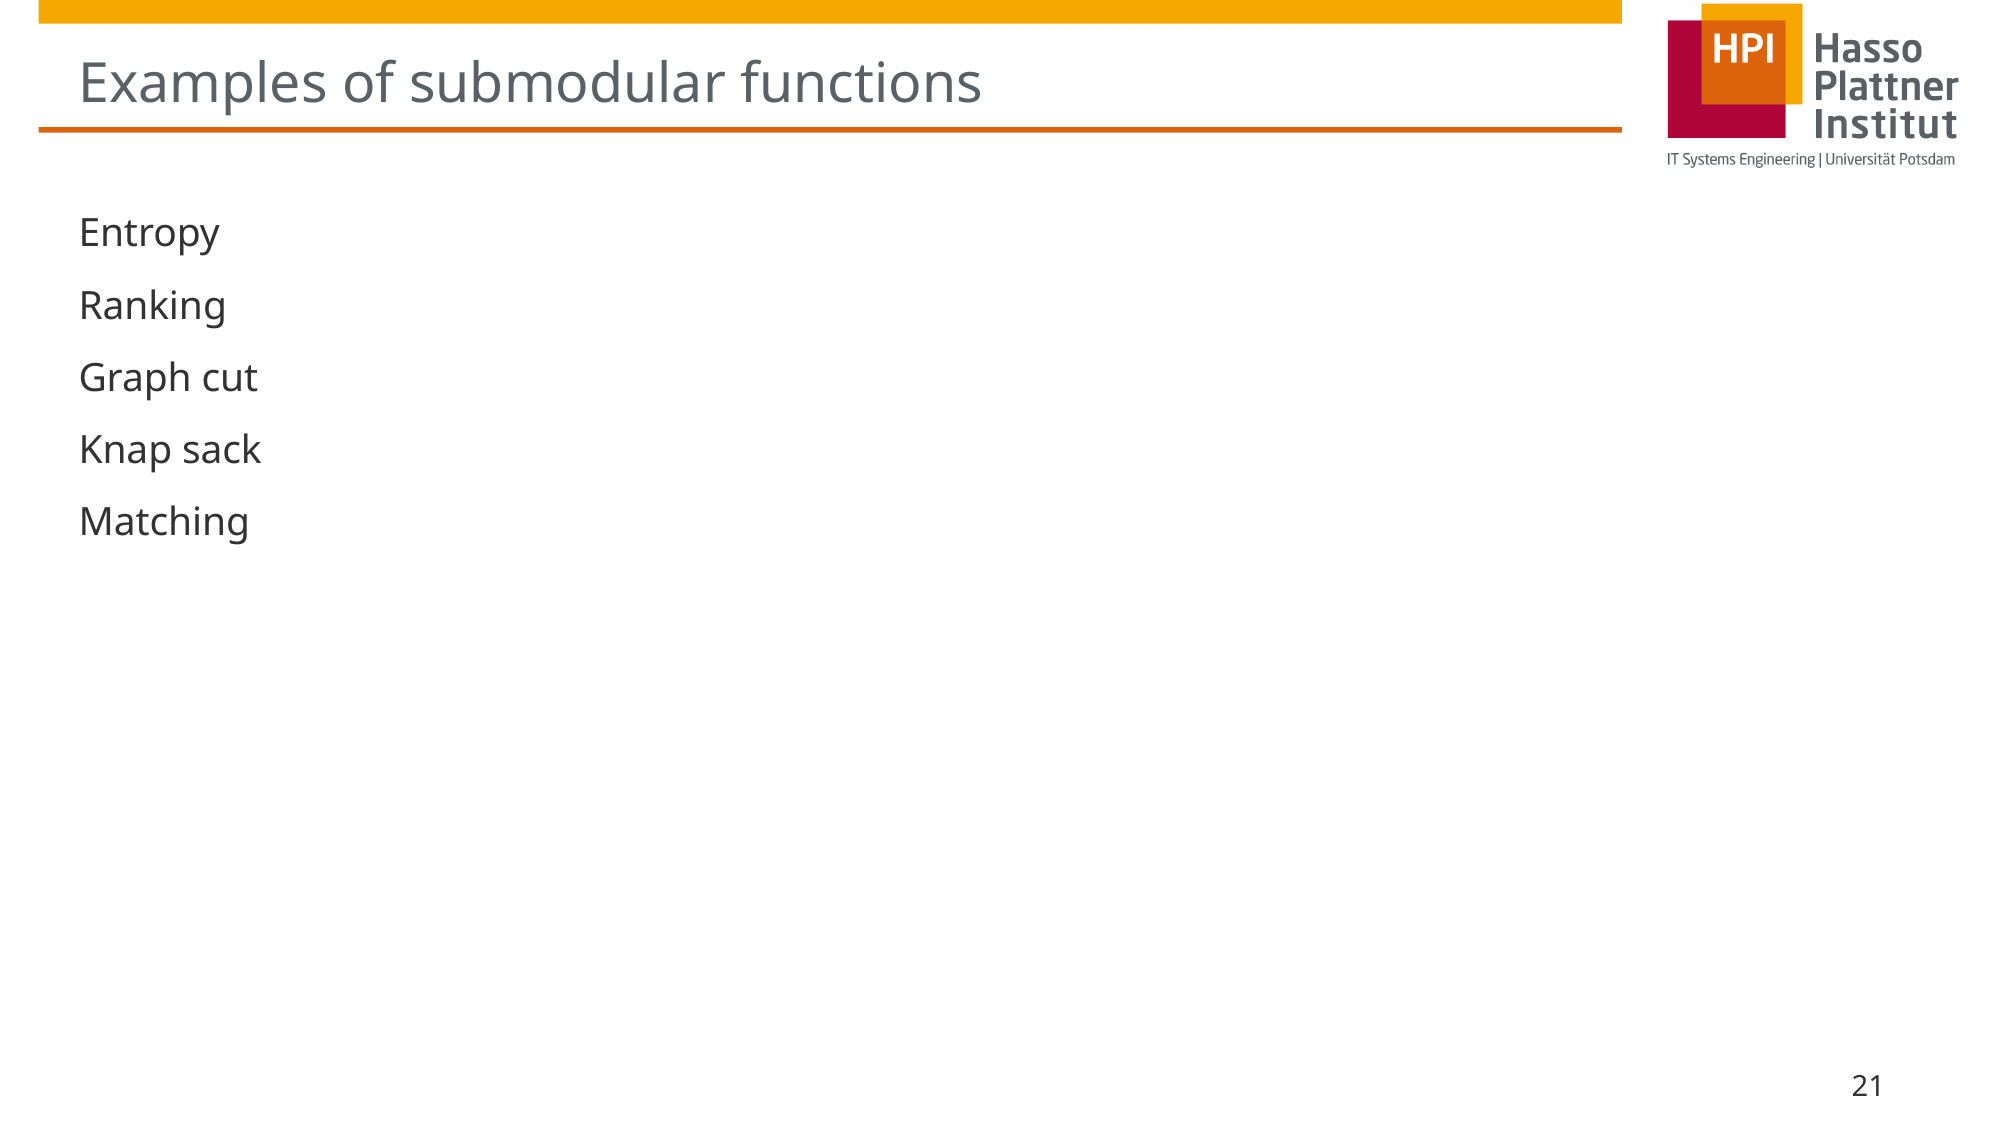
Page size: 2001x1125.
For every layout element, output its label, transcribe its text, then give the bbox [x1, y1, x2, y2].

list Entropy Ranking Graph cut Knap sack Matching [78, 199, 1961, 545]
title Examples of submodular functions [78, 23, 1583, 115]
picture [1664, 0, 1965, 170]
slide_number 21 [1834, 1064, 1961, 1107]
